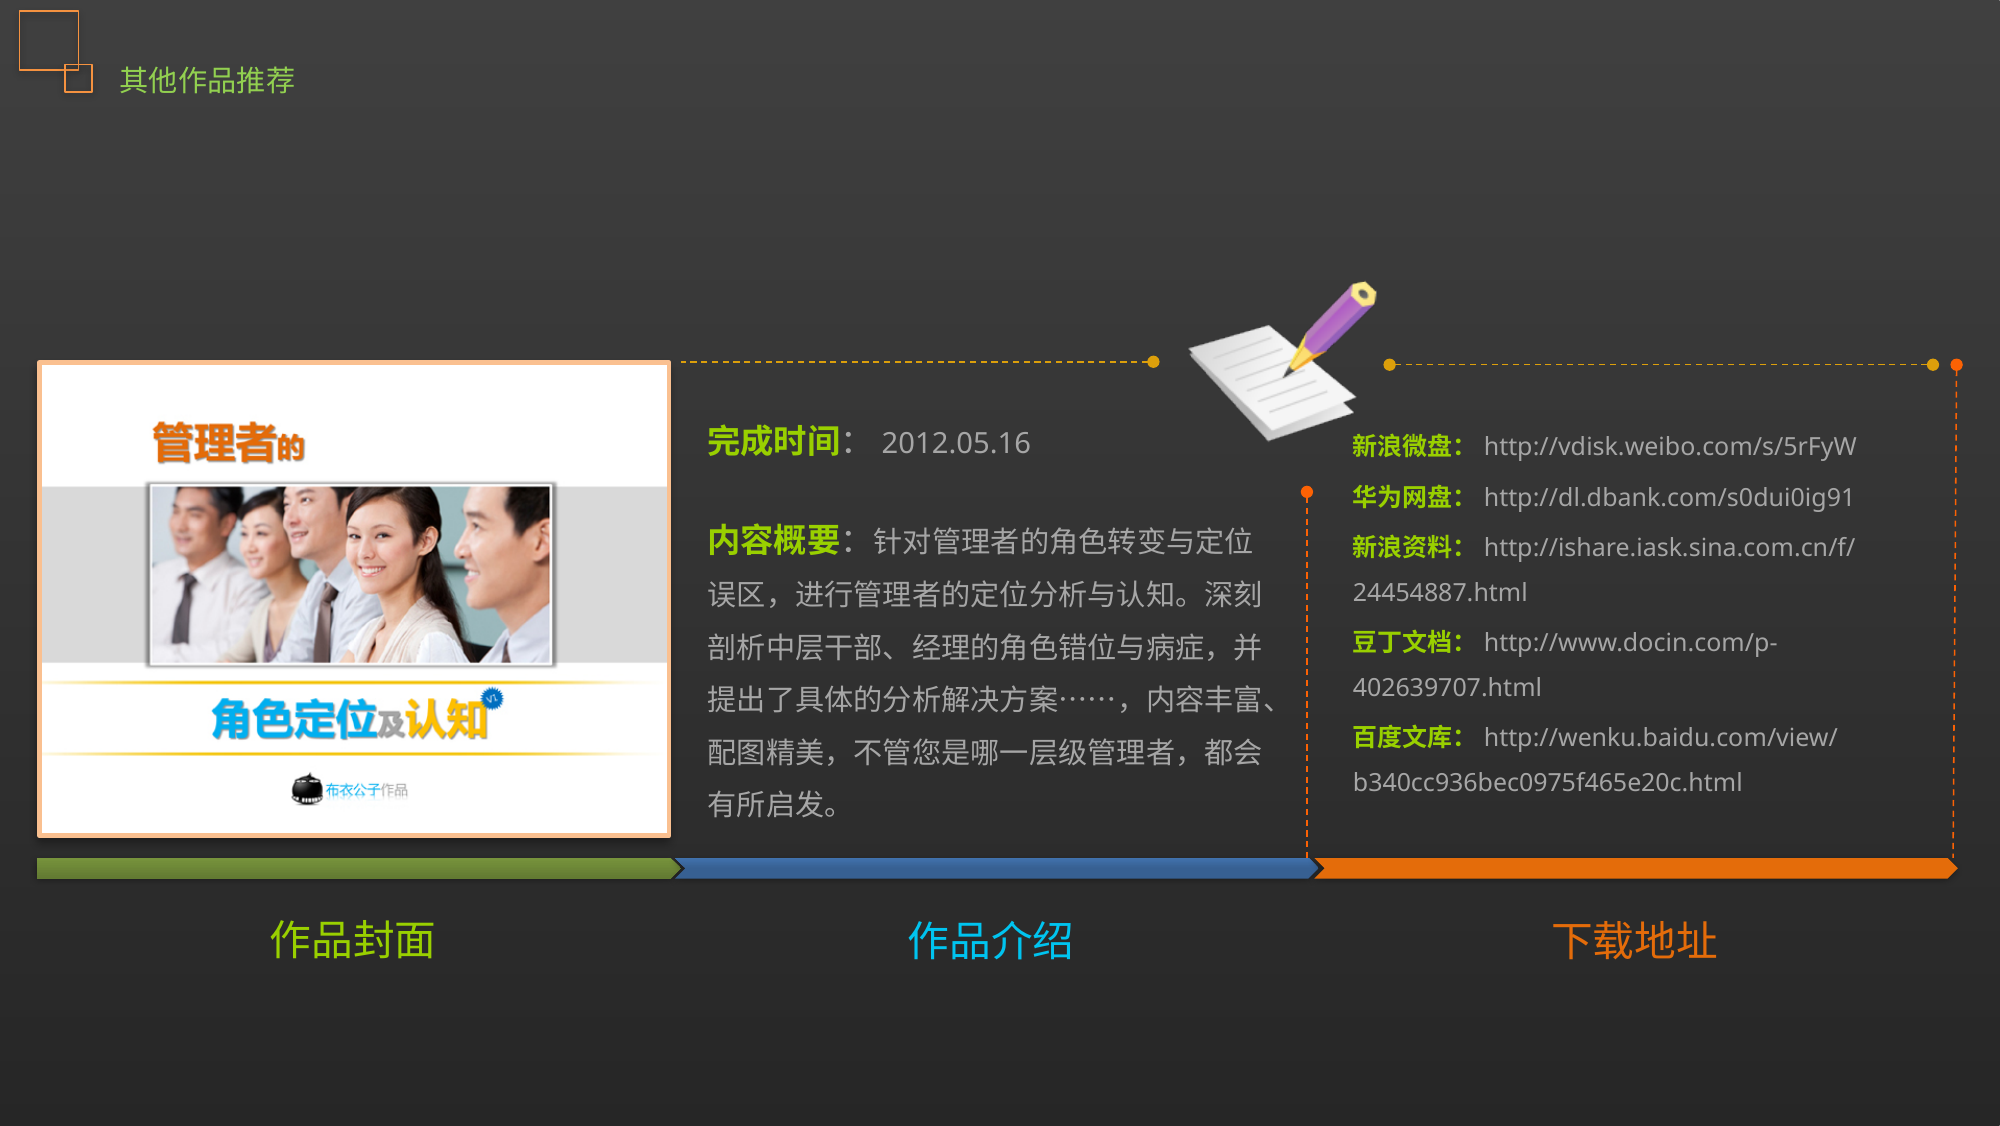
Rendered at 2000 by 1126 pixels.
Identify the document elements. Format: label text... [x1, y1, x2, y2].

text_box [674, 857, 1308, 965]
text_box [64, 64, 93, 93]
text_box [1314, 863, 1959, 965]
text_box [680, 267, 1379, 859]
text_box 其他作品推荐 [119, 54, 504, 105]
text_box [36, 857, 673, 964]
picture [41, 364, 667, 834]
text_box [1337, 364, 1957, 859]
text_box [19, 10, 79, 71]
